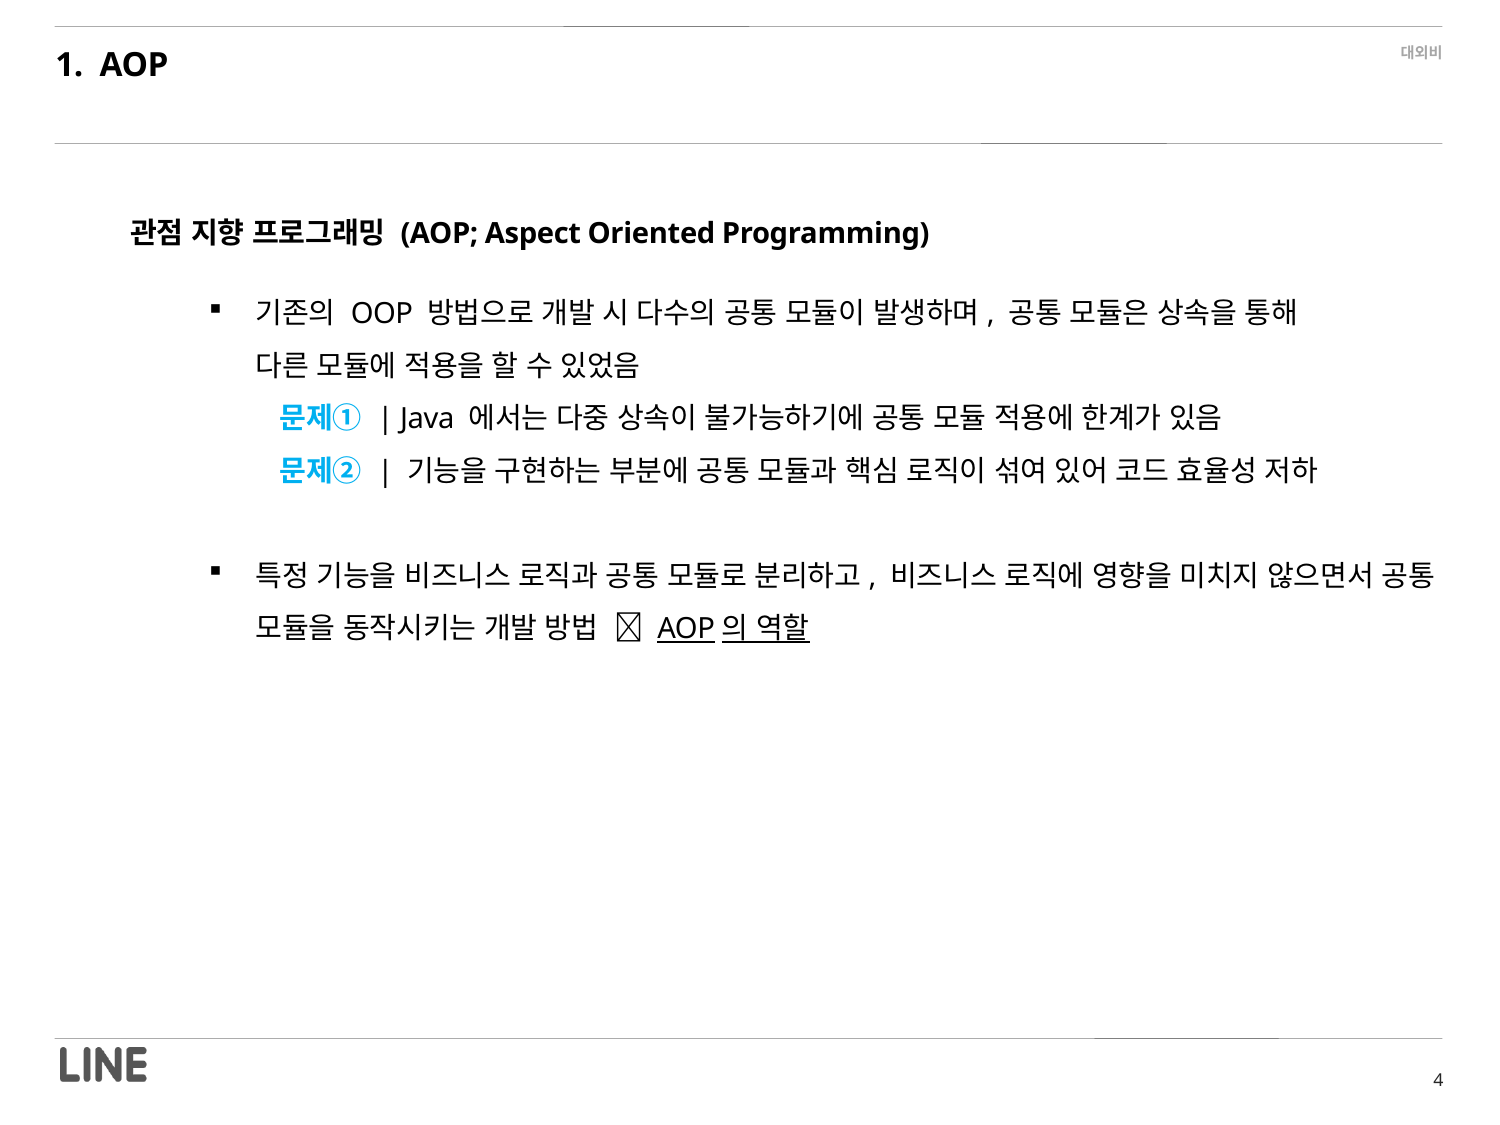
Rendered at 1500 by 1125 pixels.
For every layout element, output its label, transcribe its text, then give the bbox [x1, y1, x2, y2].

picture [58, 1046, 148, 1082]
text_box 기존의 OOP 방법으로 개발 시 다수의 공통 모듈이 발생하며, 공통 모듈은 상속을 통해 다른 모듈에 적용을 할 수 있었음 문제① | Java 에서는 다중 상속이 불가능하기에 공통 모듈 적용에 한계가 있음 문제② | 기능을 구현하는 부분에 공통 모듈과 핵심 로직이 섞여 있어 코드 효율성 저하 특정 기능을 비즈니스 로직과 공통 모듈로 분리하고, 비즈니스 로직에 영향을 미치지 않으면서 공통 모듈을 동작시키는 개발 방법  AOP의 역할 [194, 269, 1483, 652]
text_box 관점 지향 프로그래밍 (AOP; Aspect Oriented Programming) [115, 189, 1365, 257]
text_box 1. AOP [40, 27, 734, 139]
